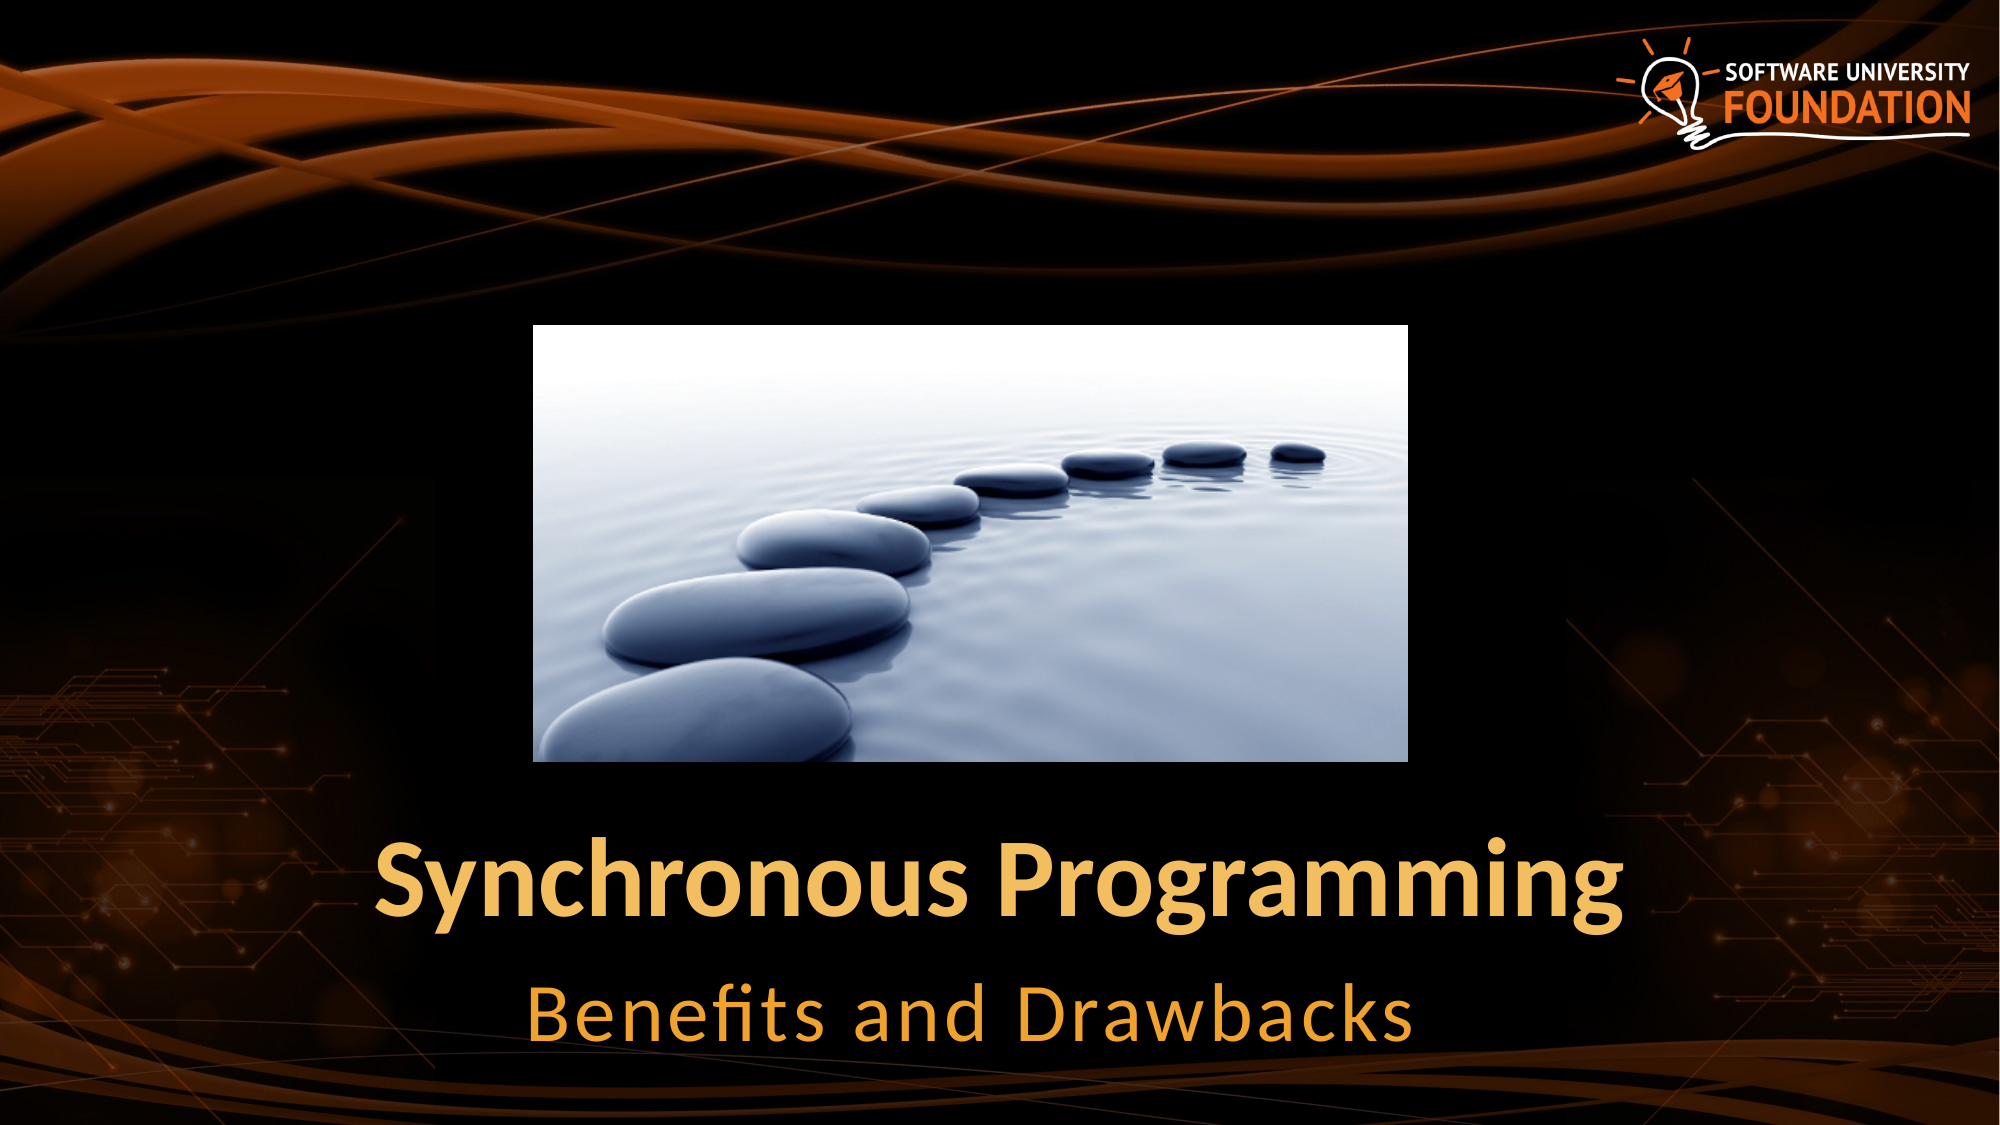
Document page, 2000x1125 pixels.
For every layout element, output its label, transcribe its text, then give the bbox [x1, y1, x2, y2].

list Benefits and Drawbacks [76, 947, 1865, 1061]
title Synchronous Programming [149, 812, 1850, 947]
picture [0, 0, 2000, 1125]
